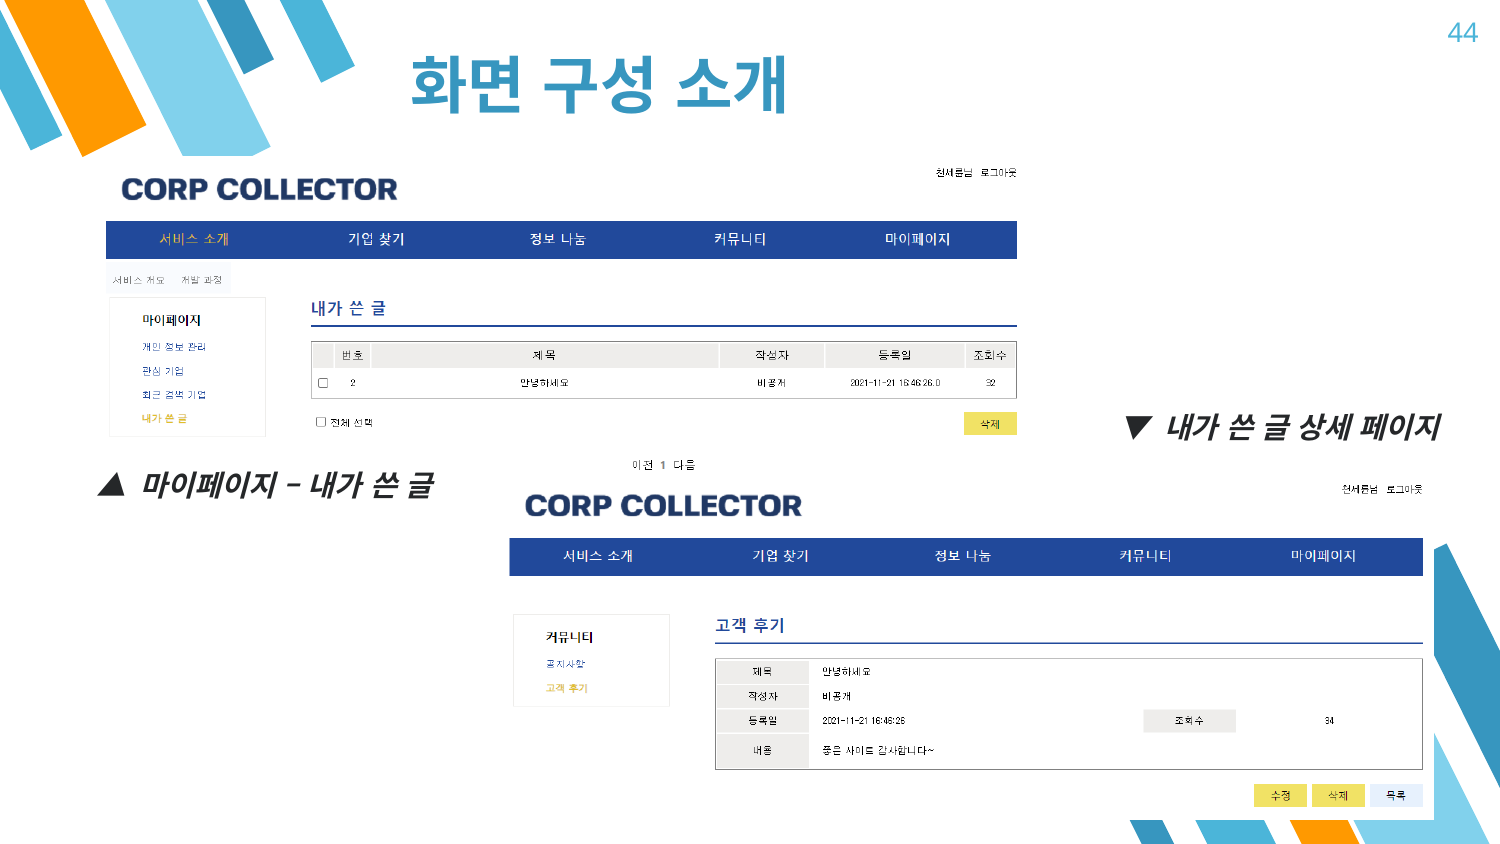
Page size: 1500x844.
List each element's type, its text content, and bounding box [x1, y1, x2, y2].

text_box ▼ 내가 쓴 글 상세 페이지 [1104, 402, 1455, 453]
text_box ▲ 마이페이지 – 내가 쓴 글 [81, 459, 448, 510]
picture [100, 156, 1434, 820]
slide_number 44 [1403, 0, 1494, 65]
title 화면 구성 소개 [395, 24, 1341, 136]
